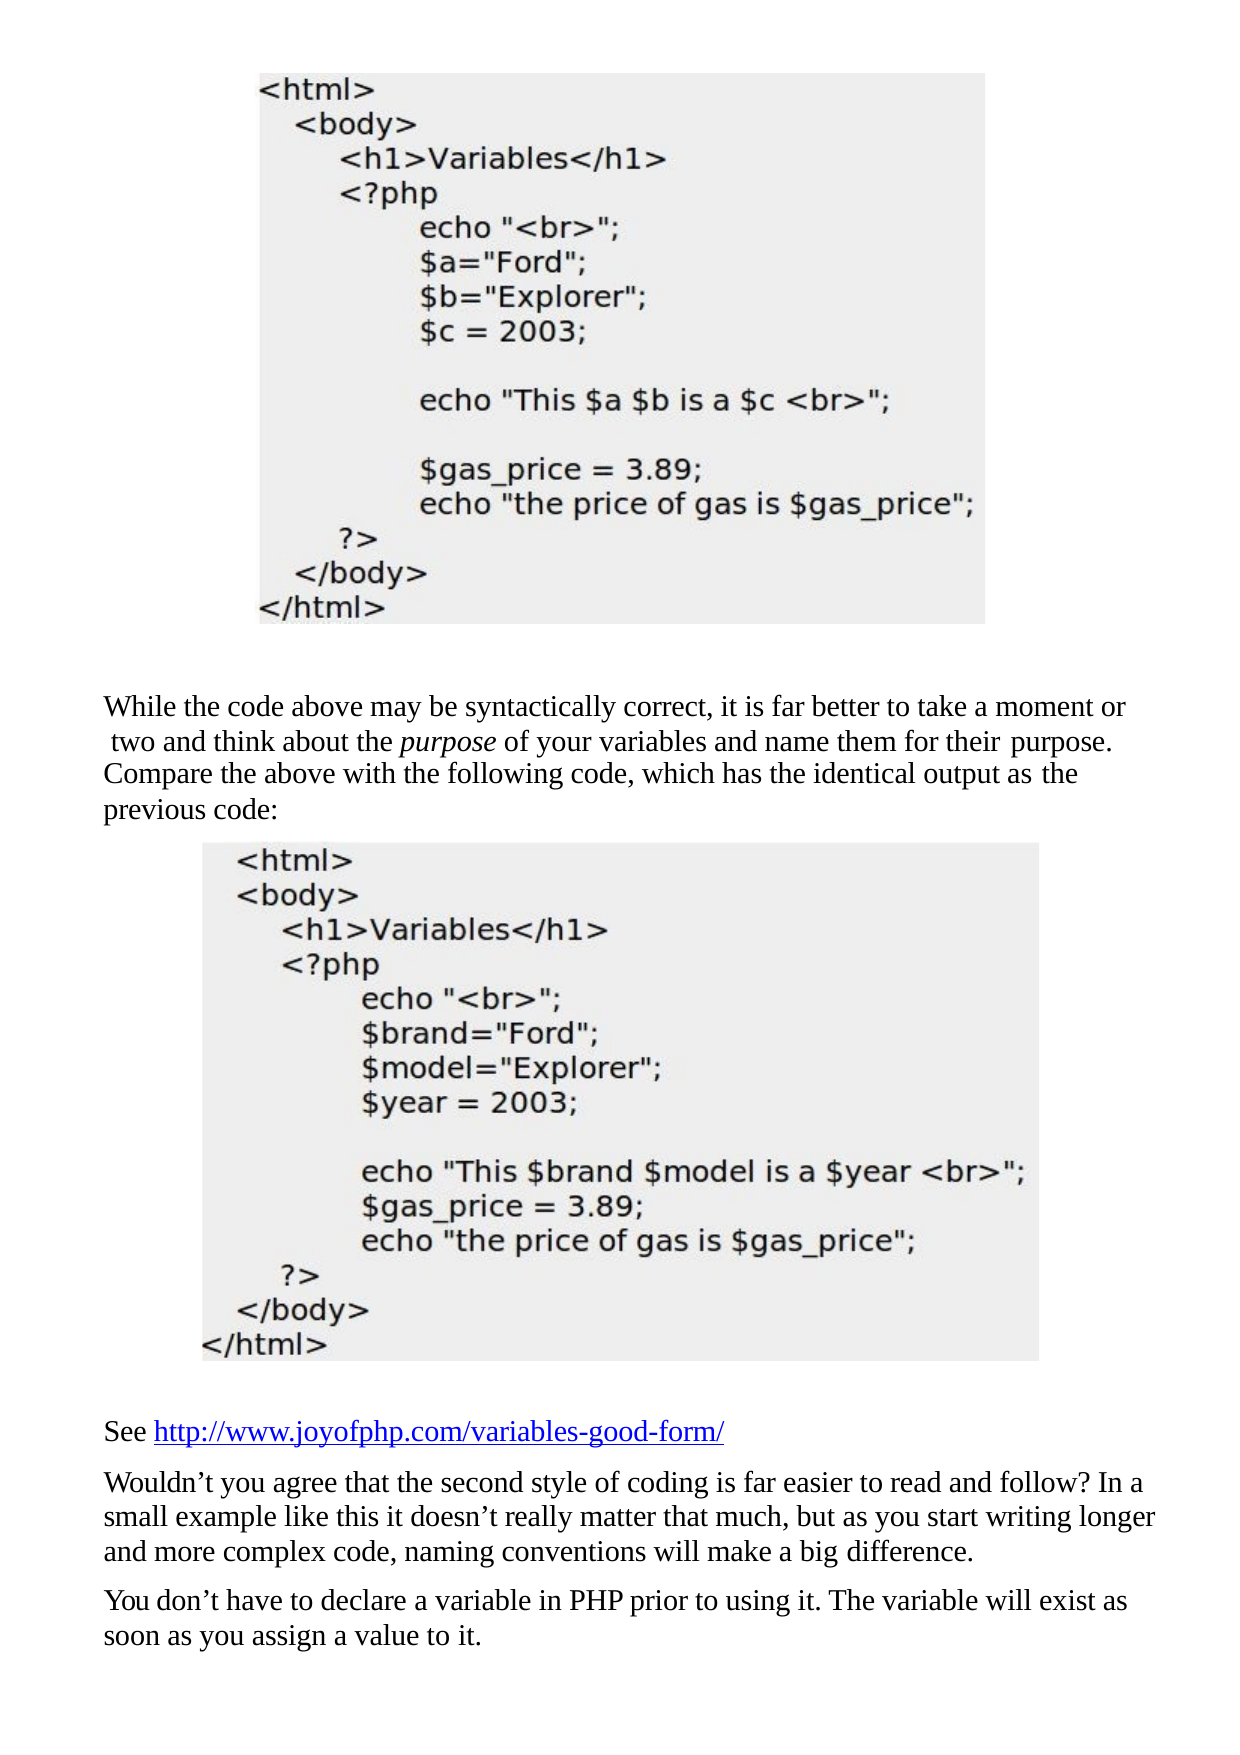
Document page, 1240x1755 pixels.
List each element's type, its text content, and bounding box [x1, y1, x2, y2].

text_box See http://www.joyofphp.com/variables-good-form/ Wouldn’t you agree that the second style of coding is far easier to read and follow? In a small example like this it doesn’t really matter that much, but as you start writing longer and more complex code, naming conventions will make a big difference. You don’t have to declare a variable in PHP prior to using it. The variable will exist as soon as you assign a value to it. [101, 1396, 1164, 1652]
text_box [202, 841, 1040, 1361]
text_box [254, 73, 986, 625]
text_box While the code above may be syntactically correct, it is far better to take a moment or two and think about the purpose of your variables and name them for their purpose. Compare the above with the following code, which has the identical output as the previous code: [101, 683, 1134, 826]
